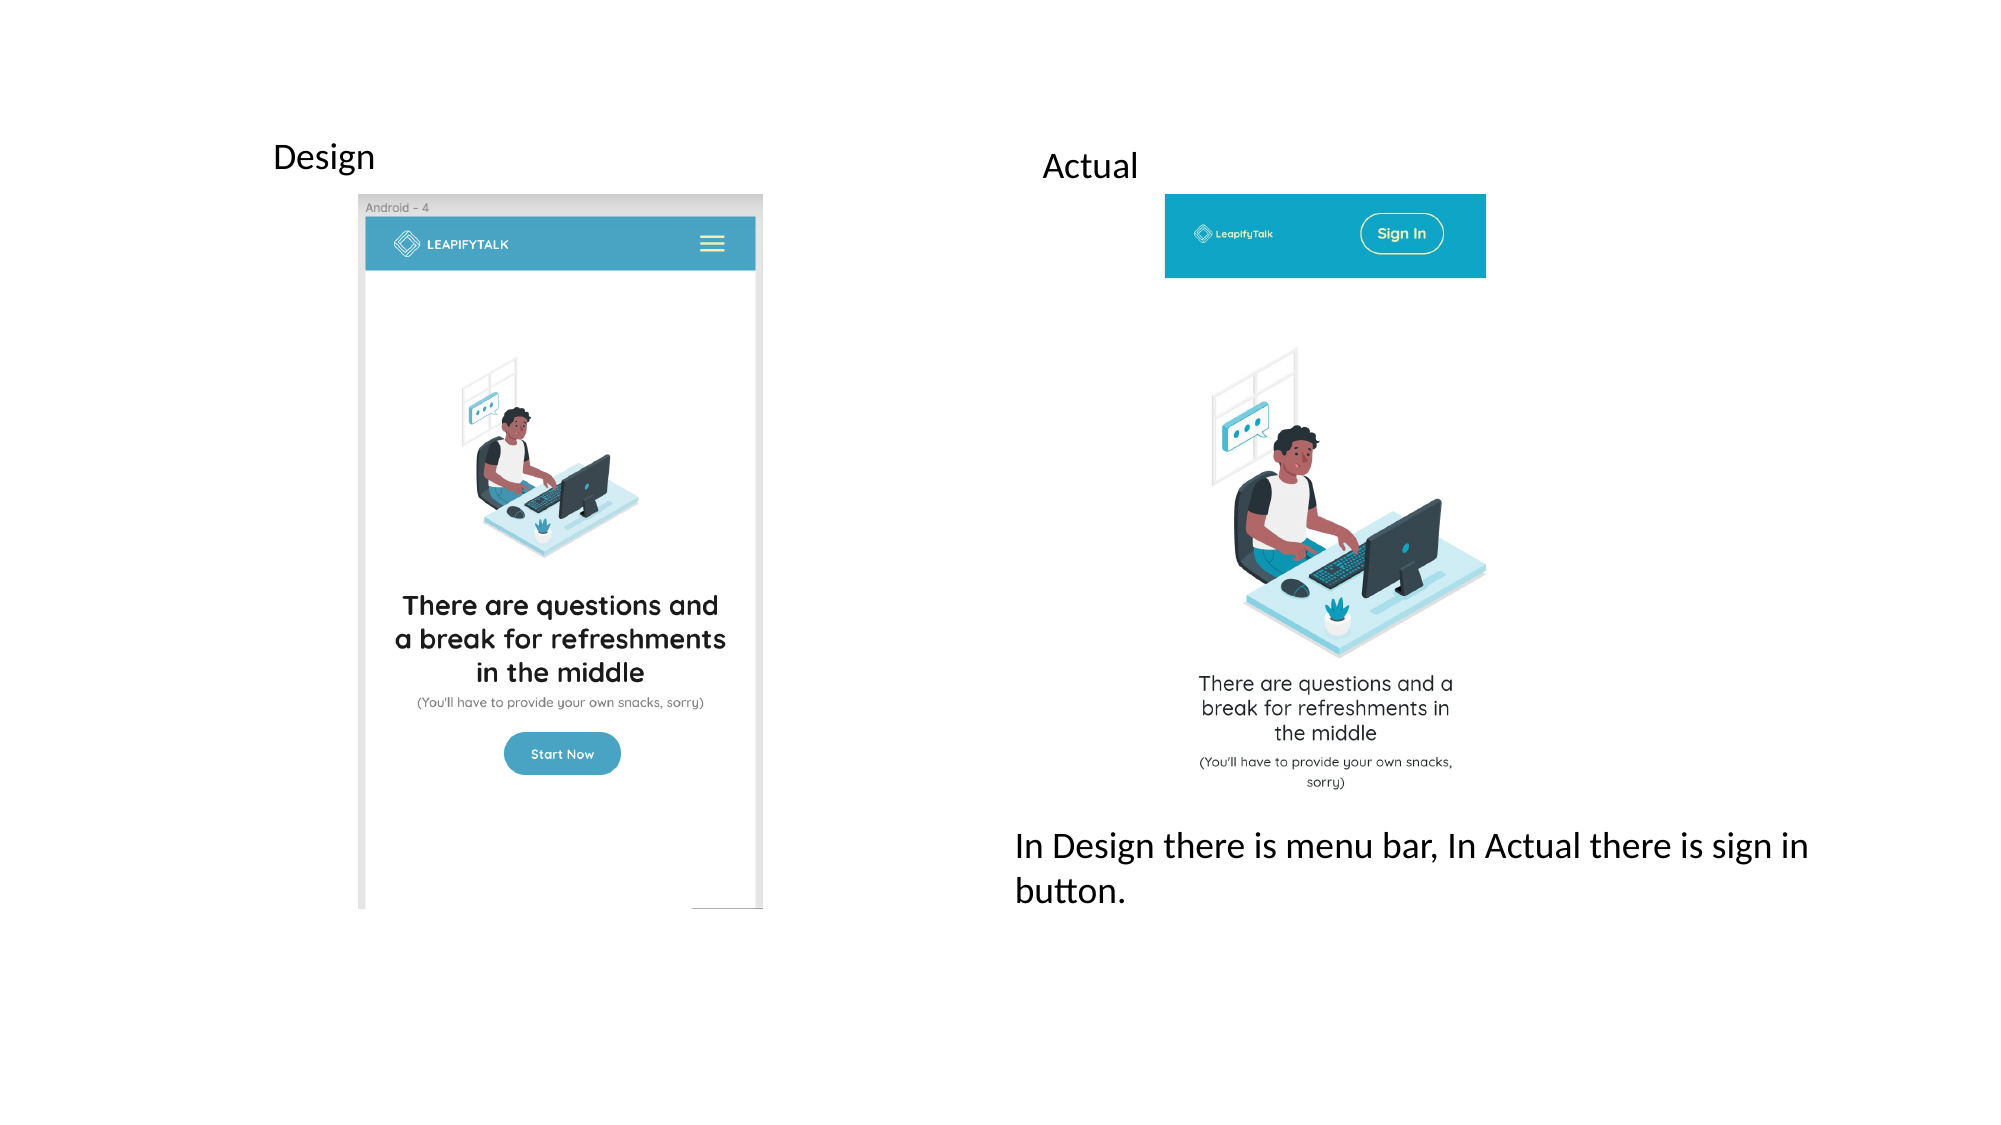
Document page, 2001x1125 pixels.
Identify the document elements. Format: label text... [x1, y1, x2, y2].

text_box In Design there is menu bar, In Actual there is sign in button. [999, 813, 1831, 919]
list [1164, 194, 1487, 828]
text_box Design [258, 124, 391, 185]
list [358, 194, 763, 909]
text_box Actual [1027, 133, 2000, 194]
